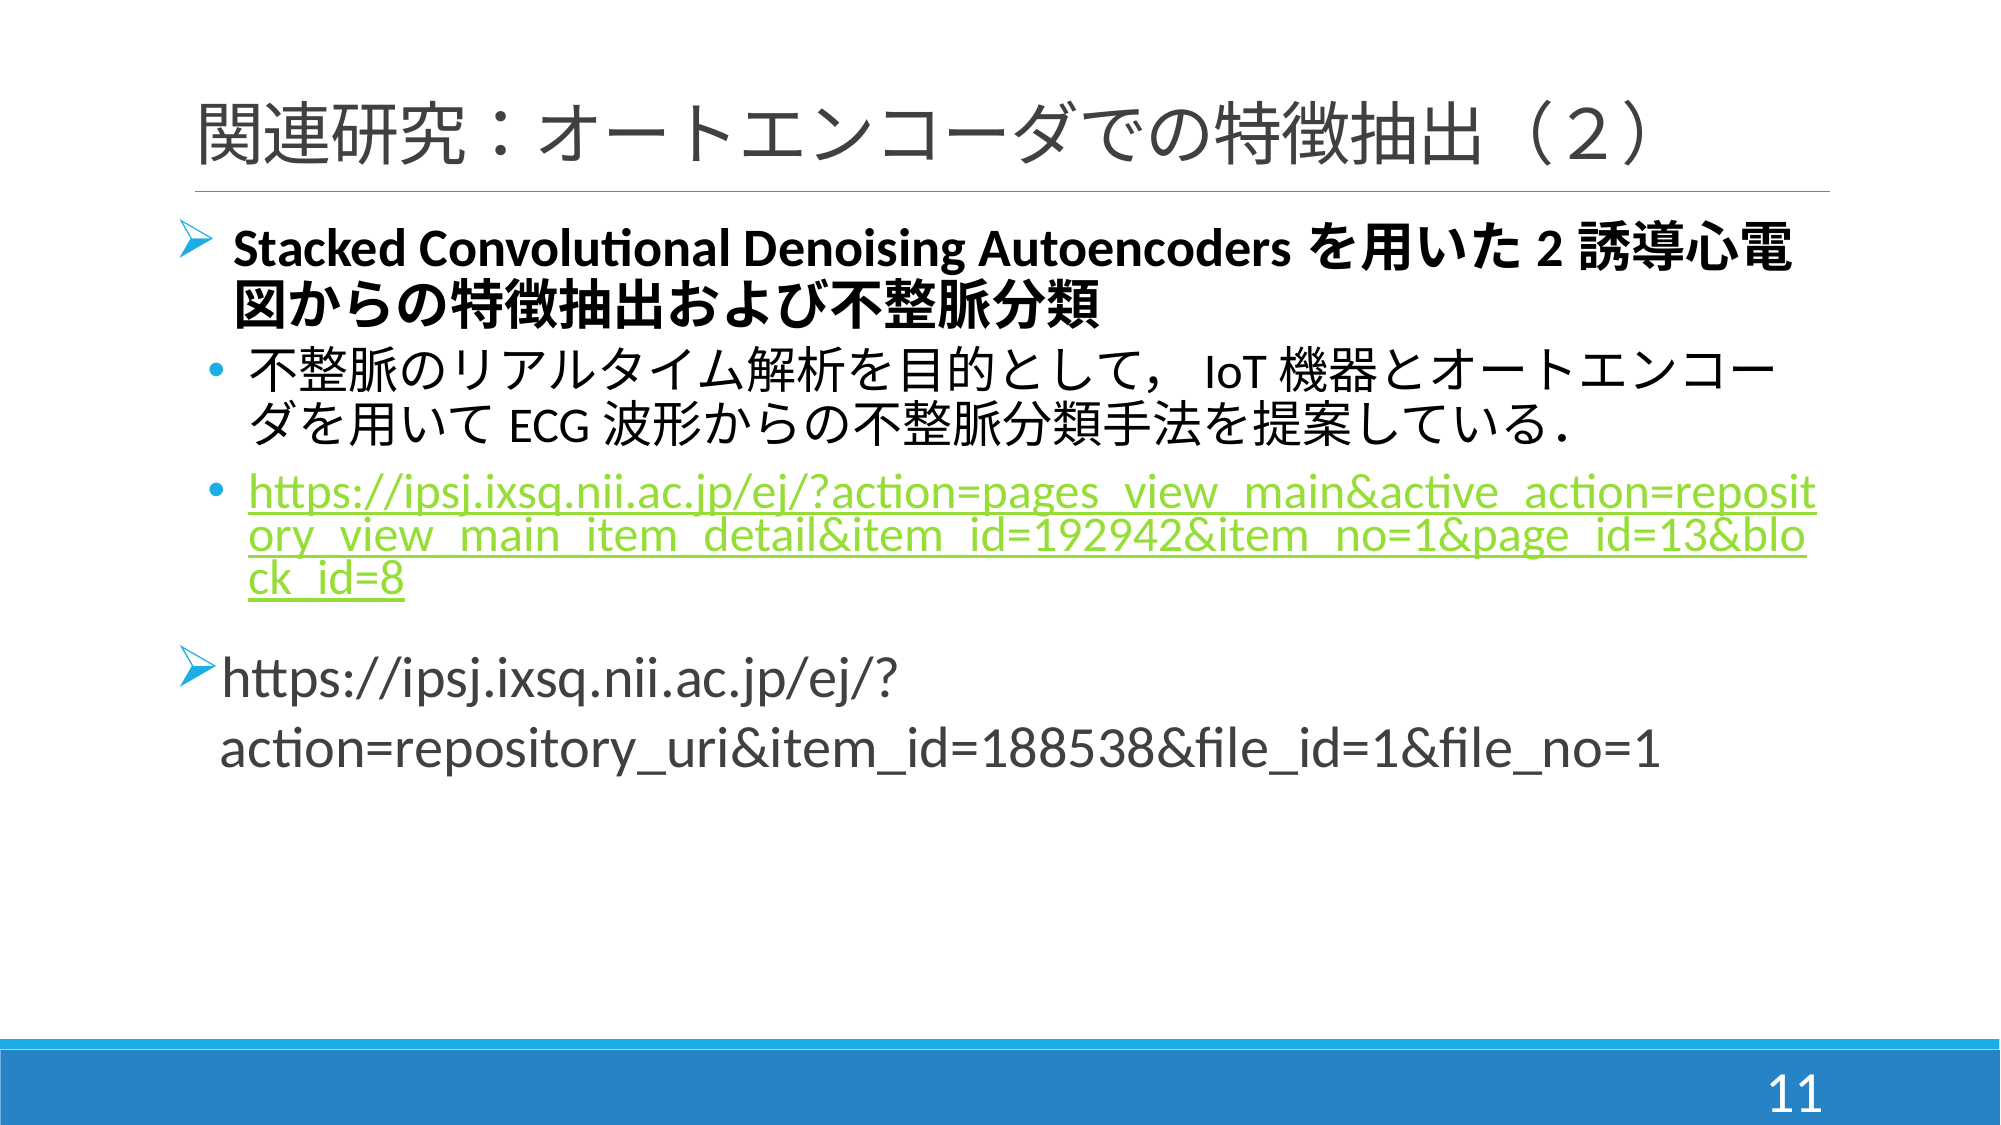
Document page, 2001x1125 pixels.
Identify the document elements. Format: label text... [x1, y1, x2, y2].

list Stacked Convolutional Denoising Autoencodersを用いた2誘導心電図からの特徴抽出および不整脈分類 不整脈のリアルタイム解析を目的として，IoT機器とオートエンコーダを用いてECG波形からの不整脈分類手法を提案している． https://ipsj.ixsq.nii.ac.jp/ej/?action=pages_view_main&active_action=repository_view_main_item_detail&item_id=192942&item_no=1&page_id=13&block_id=8 https://ipsj.ixsq.nii.ac.jp/ej/?action=repository_uri&item_id=188538&file_id=1&file_no=1 [174, 212, 1825, 1020]
text_box [179, 212, 1830, 1027]
slide_number 11 [1624, 1059, 1840, 1120]
title 関連研究：オートエンコーダでの特徴抽出（２） [180, 47, 1830, 181]
